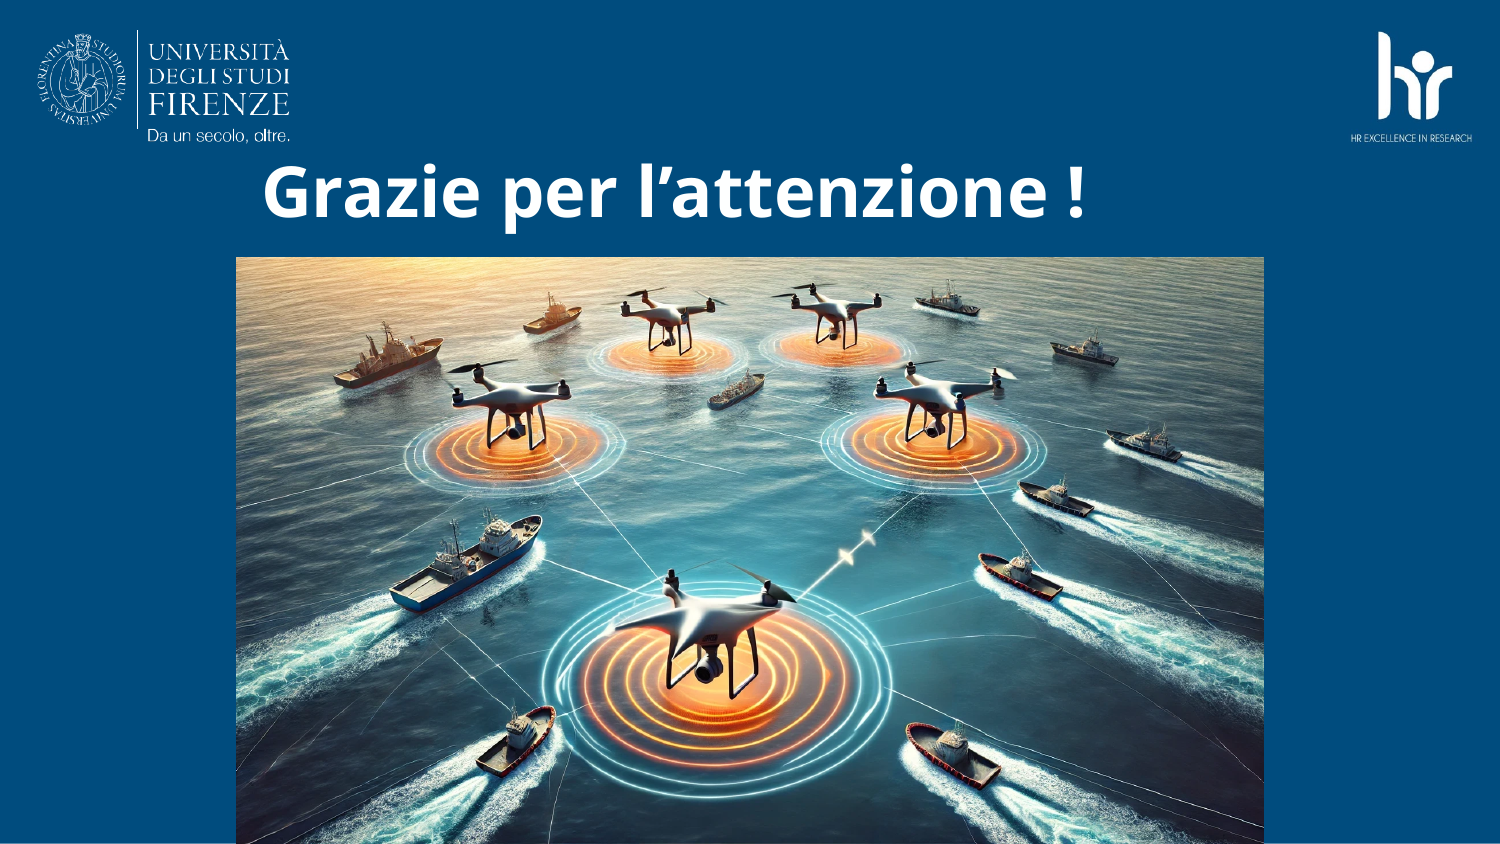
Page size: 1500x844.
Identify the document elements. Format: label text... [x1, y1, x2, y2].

picture [1341, 11, 1500, 149]
picture [236, 256, 1264, 844]
title Grazie per l’attenzione ! [246, 149, 1254, 256]
